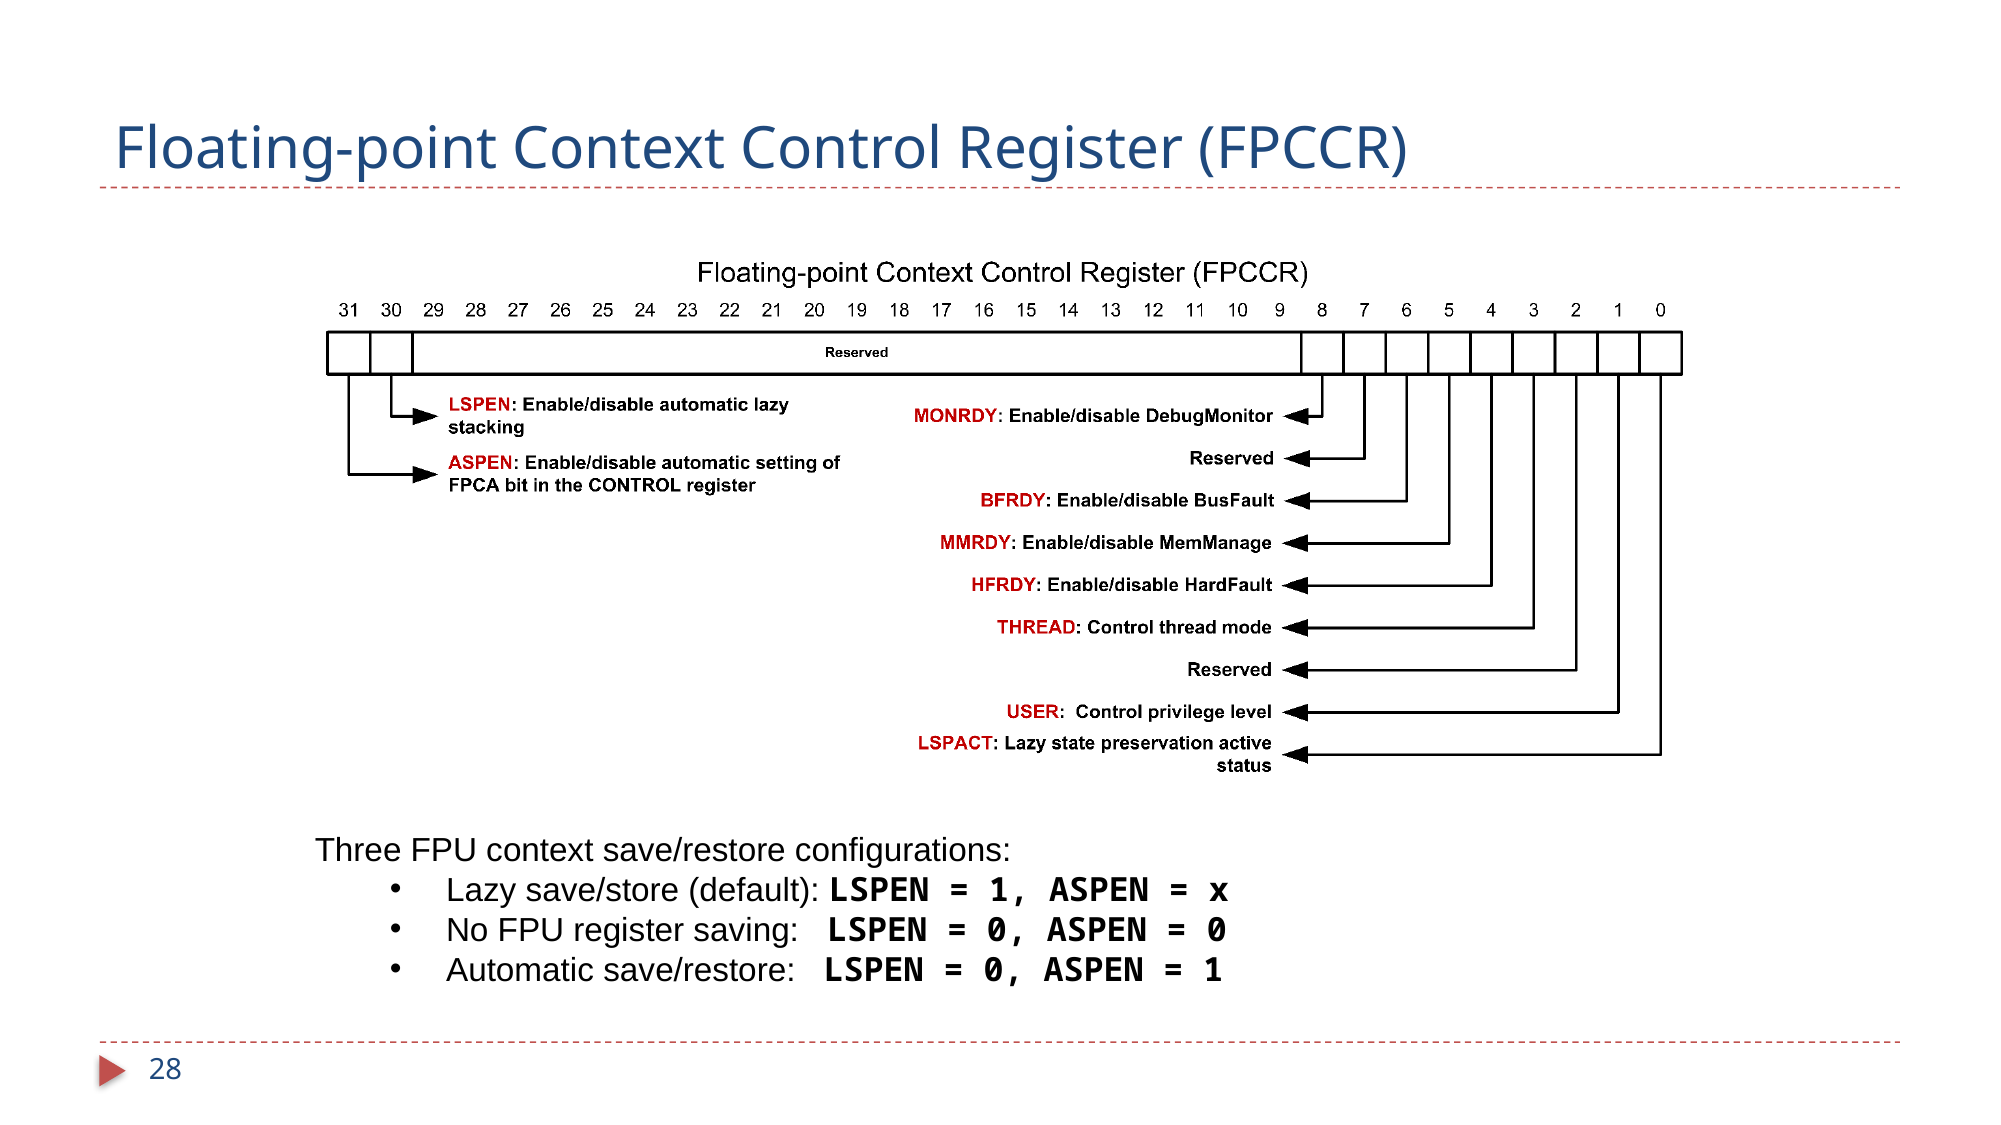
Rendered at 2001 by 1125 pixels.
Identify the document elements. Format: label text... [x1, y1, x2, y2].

text_box Three FPU context save/restore configurations: Lazy save/store (default): LSPEN = 1, ASPEN = x No FPU register saving: LSPEN = 0, ASPEN = 0 Automatic save/restore: LSPEN = 0, ASPEN = 1 [299, 821, 1588, 996]
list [326, 251, 1683, 778]
slide_number 28 [133, 1042, 568, 1103]
title Floating-point Context Control Register (FPCCR) [99, 24, 1900, 188]
